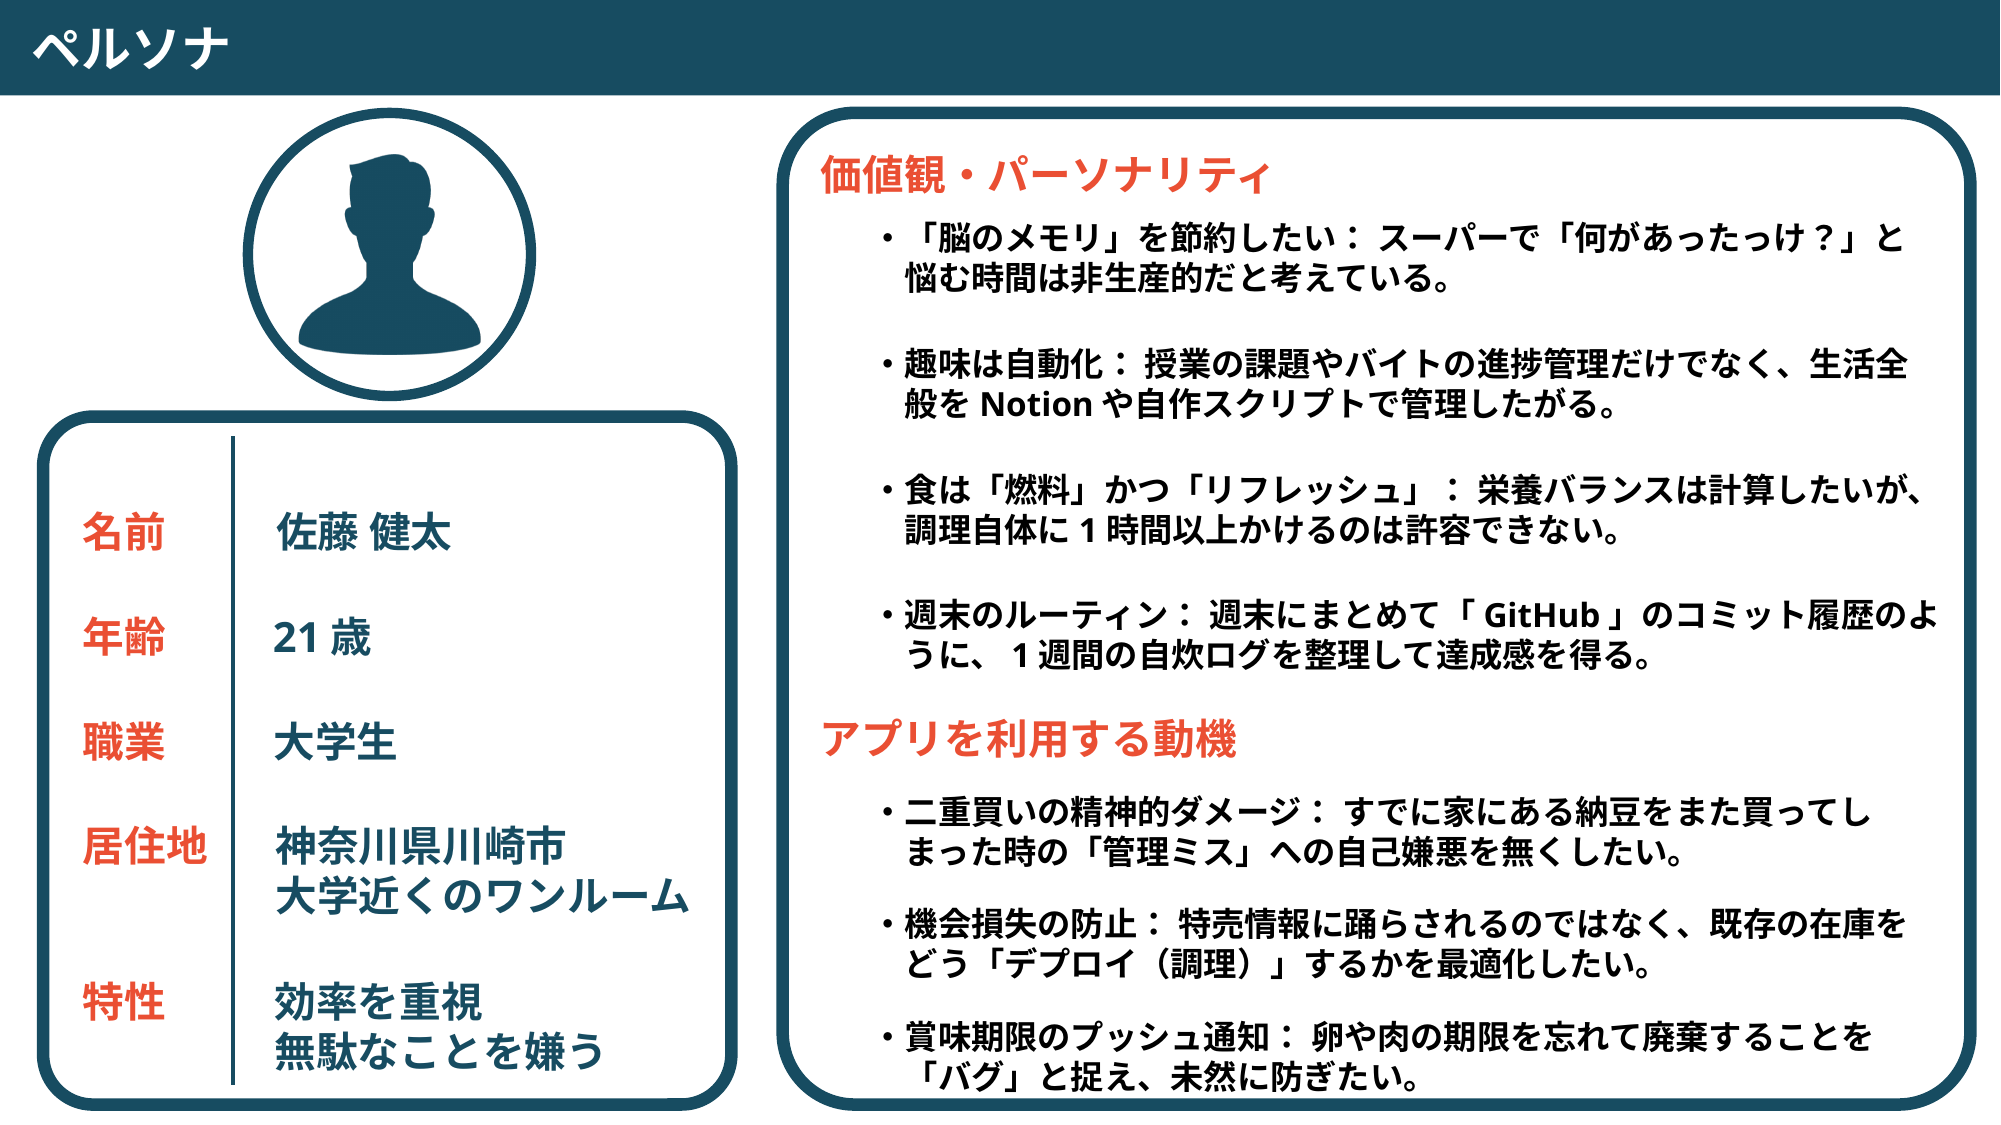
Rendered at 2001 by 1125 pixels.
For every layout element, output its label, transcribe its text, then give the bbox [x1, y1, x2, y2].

text_box 効率を重視 無駄なことを嫌う [259, 968, 624, 1083]
text_box 年齢 [67, 603, 182, 668]
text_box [856, 209, 1963, 684]
text_box [41, 415, 733, 1107]
text_box 21歳 [258, 603, 388, 668]
text_box 神奈川県川崎市 大学近くのワンルーム [260, 812, 707, 928]
text_box 名前 [67, 498, 182, 563]
text_box 佐藤 健太 [261, 498, 468, 563]
text_box 居住地 [67, 812, 223, 878]
text_box [781, 111, 1972, 1107]
text_box 特性 [67, 968, 182, 1033]
text_box ペルソナ [16, 9, 247, 85]
text_box 職業 [67, 707, 182, 773]
text_box [0, 0, 2000, 97]
text_box 大学生 [258, 707, 414, 773]
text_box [247, 112, 532, 397]
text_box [856, 783, 1963, 1106]
